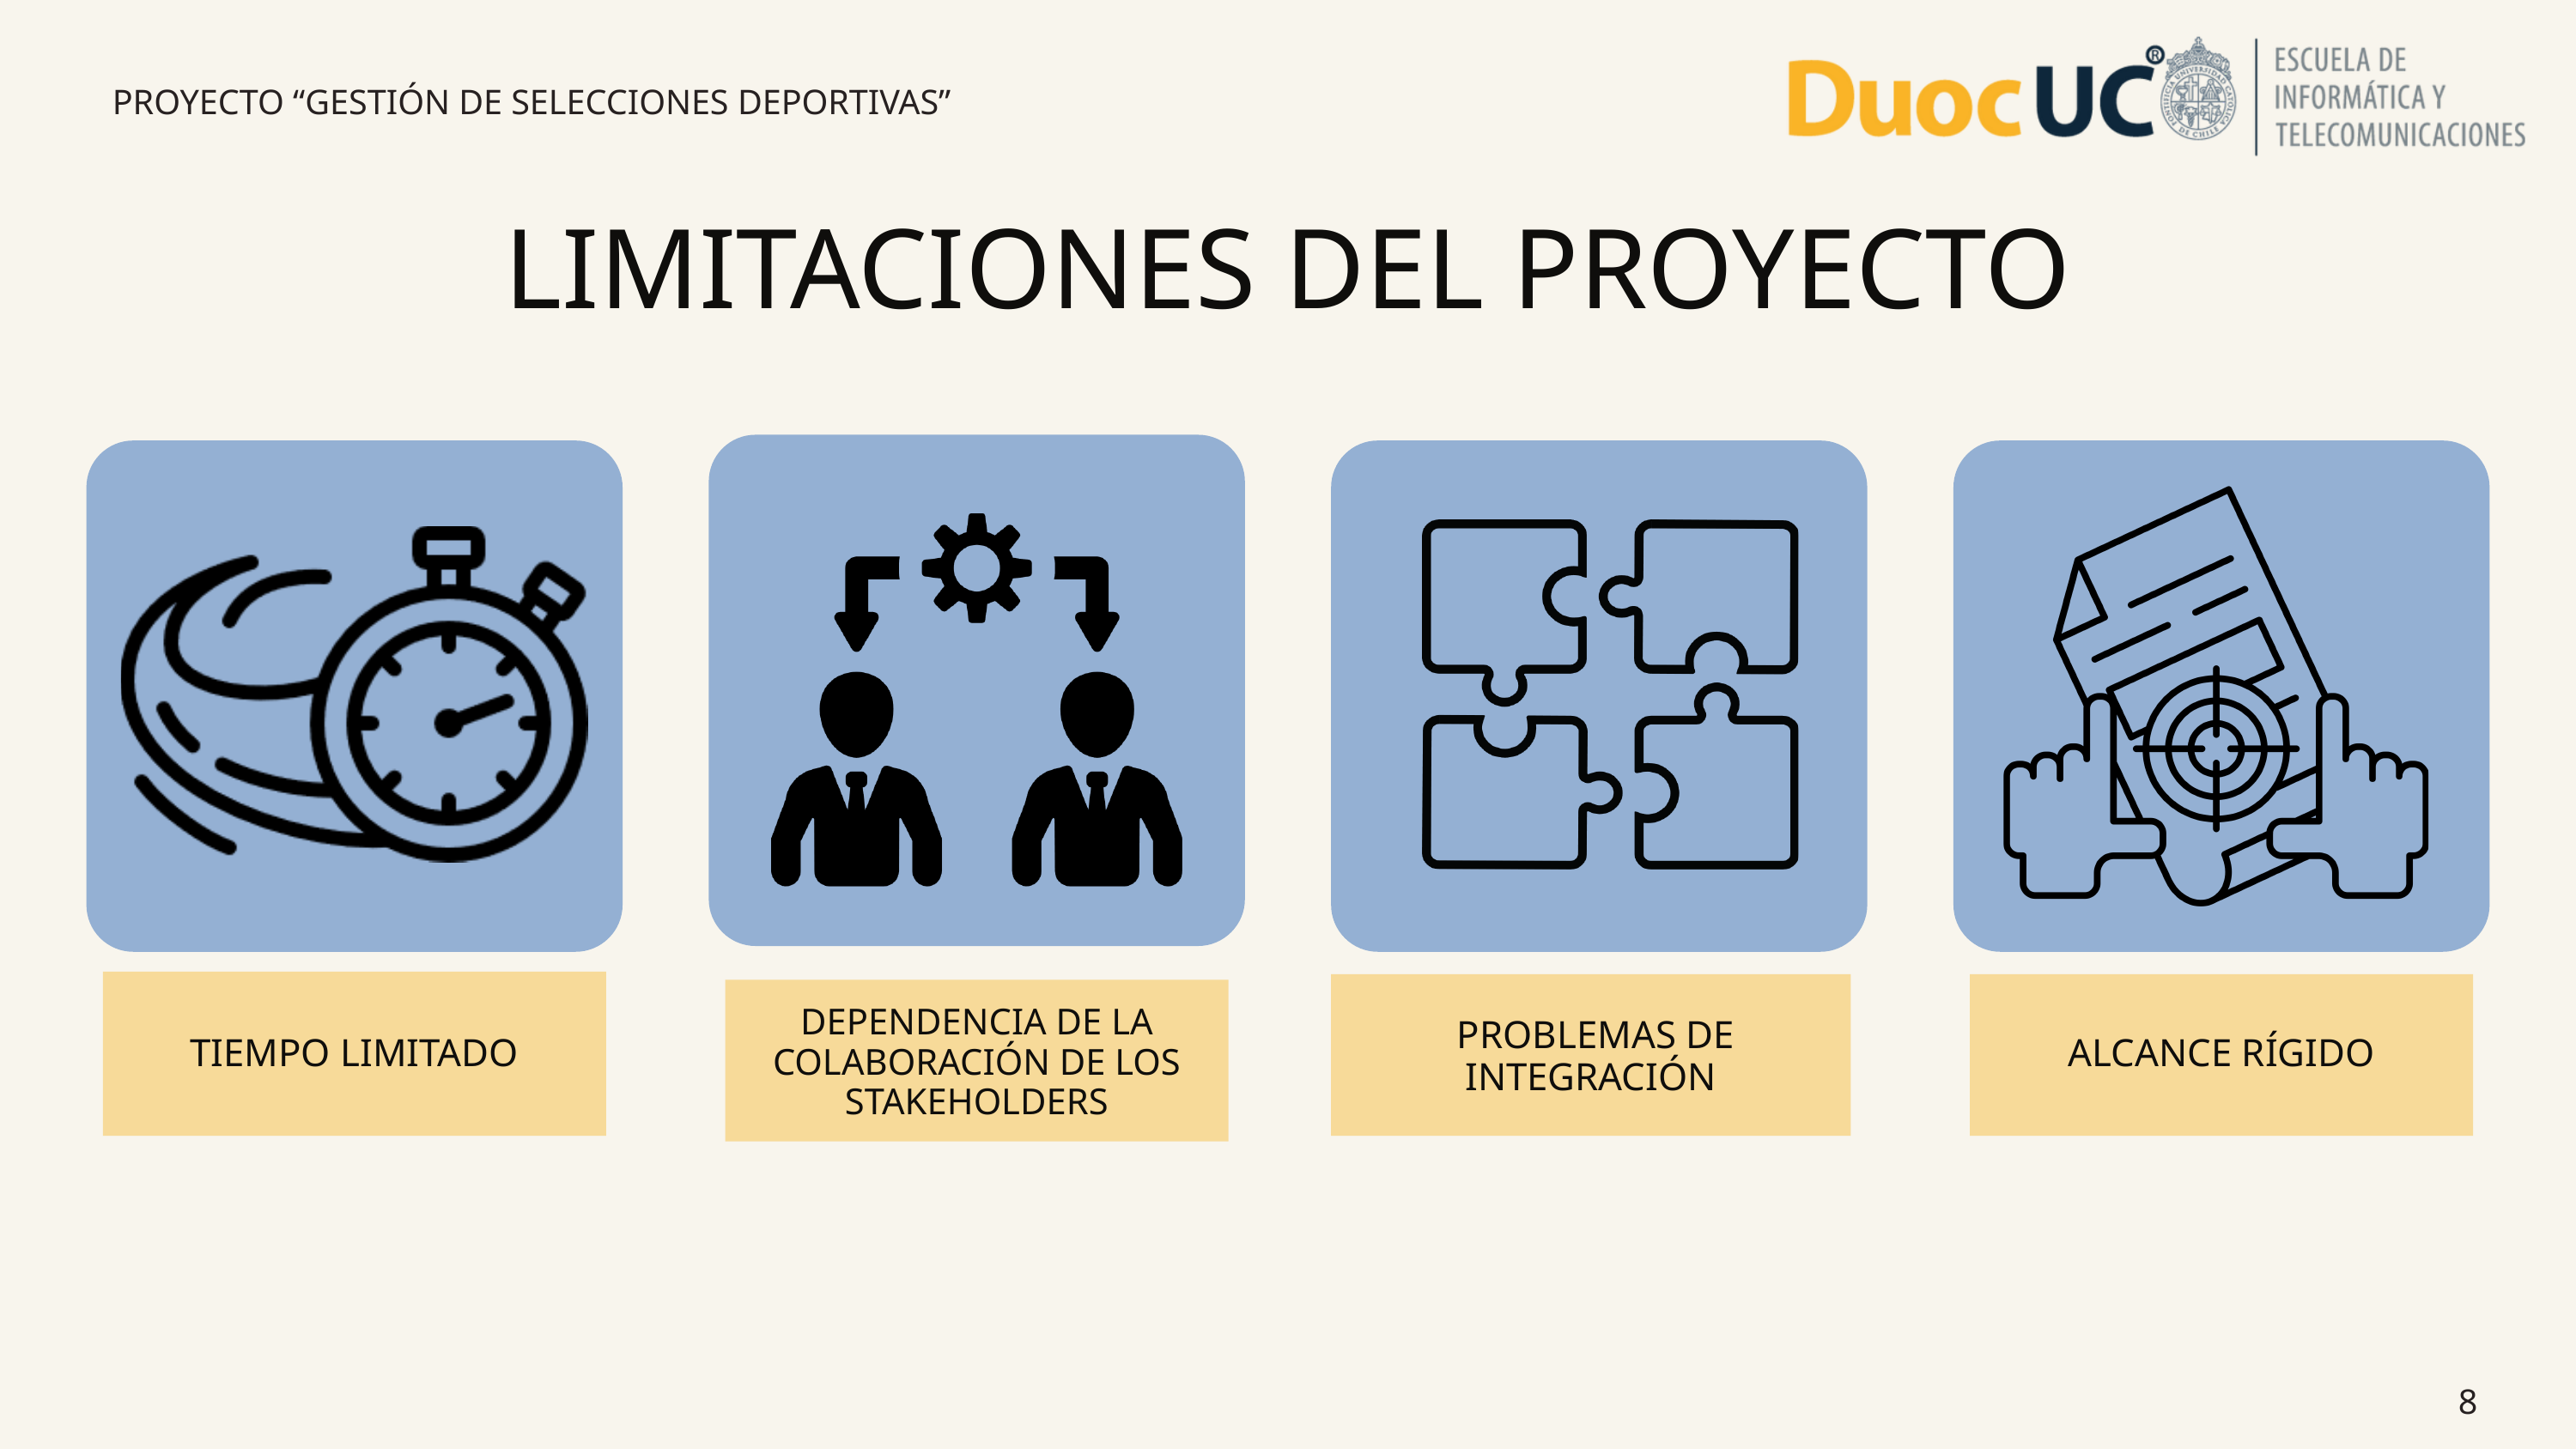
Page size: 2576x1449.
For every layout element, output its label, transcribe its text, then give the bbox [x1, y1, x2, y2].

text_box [1330, 440, 1868, 1137]
text_box PROYECTO “GESTIÓN DE SELECCIONES DEPORTIVAS” [58, 74, 1005, 122]
text_box [1785, 33, 2526, 165]
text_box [708, 434, 1246, 1143]
text_box LIMITACIONES DEL PROYECTO [368, 216, 2208, 331]
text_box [86, 440, 623, 1137]
text_box 8 [2431, 1373, 2505, 1421]
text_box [1953, 440, 2490, 1137]
